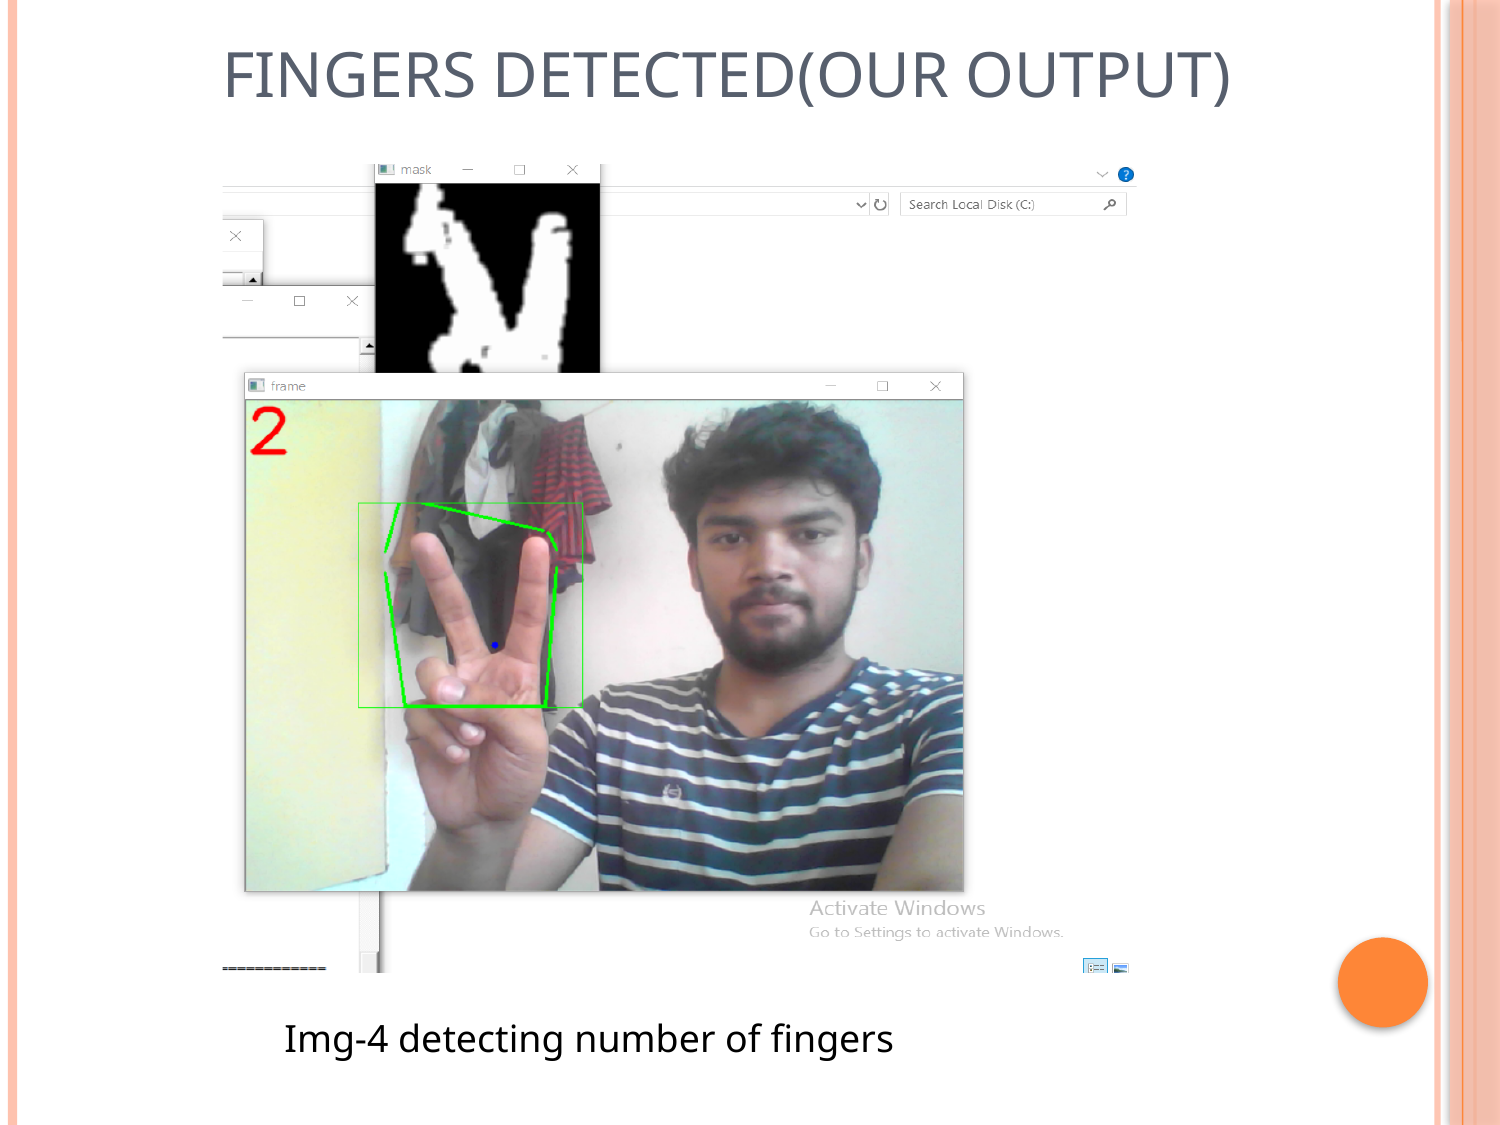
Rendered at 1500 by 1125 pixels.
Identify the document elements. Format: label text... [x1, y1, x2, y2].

picture [222, 163, 1138, 974]
text_box Img-4 detecting number of fingers [269, 1007, 1149, 1068]
title FINGERS DETECTED(our output) [93, 0, 1319, 118]
